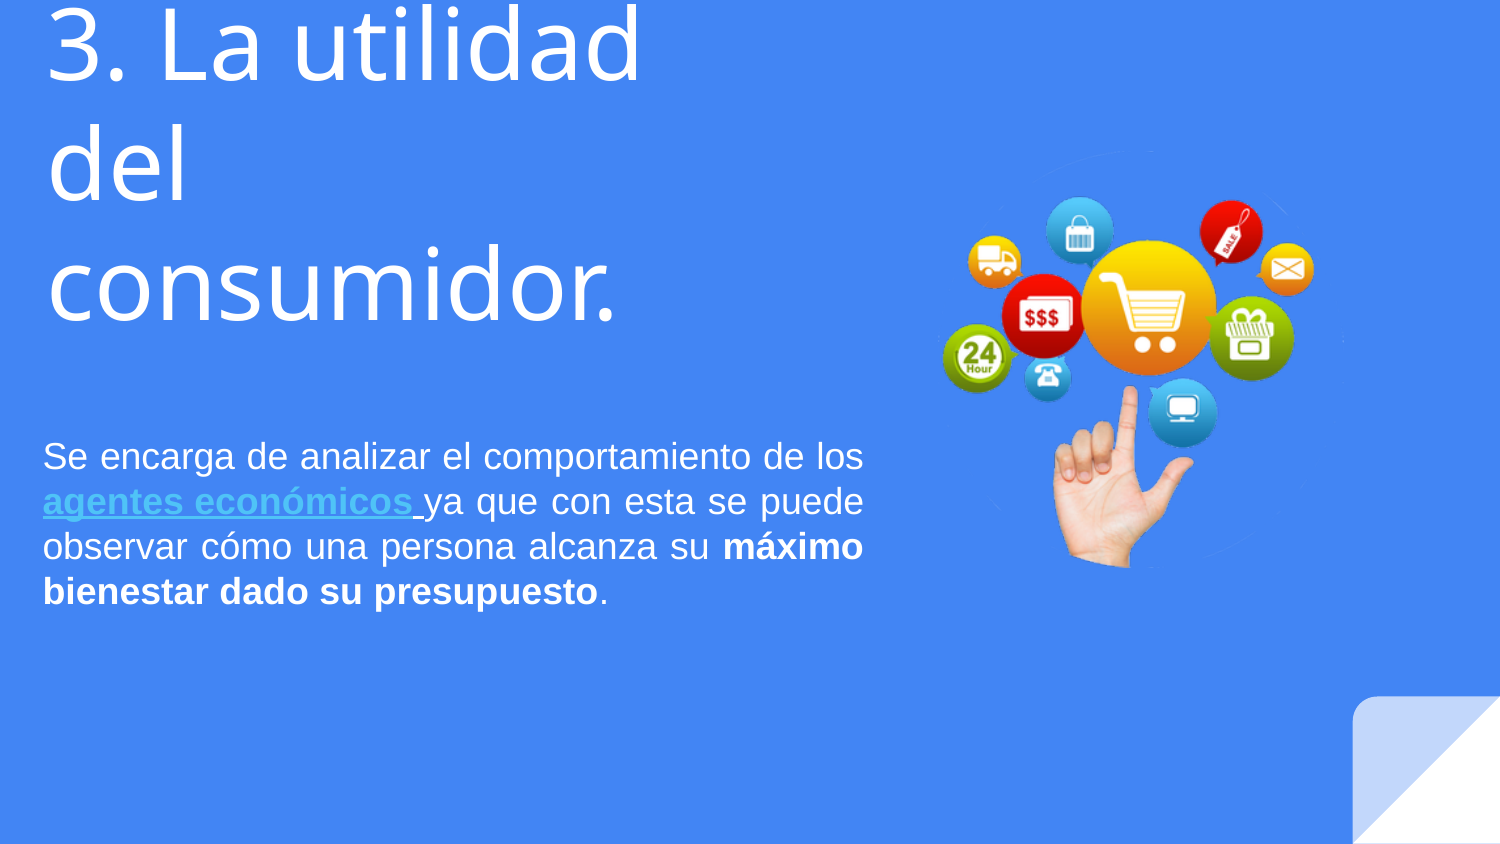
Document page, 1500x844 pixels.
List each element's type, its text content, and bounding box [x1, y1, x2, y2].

title 3. La utilidad del consumidor. [31, 119, 798, 356]
picture [938, 151, 1345, 568]
text_box Se encarga de analizar el comportamiento de los agentes económicos ya que con esta se puede observar cómo una persona alcanza su máximo bienestar dado su presupuesto. [27, 416, 880, 626]
